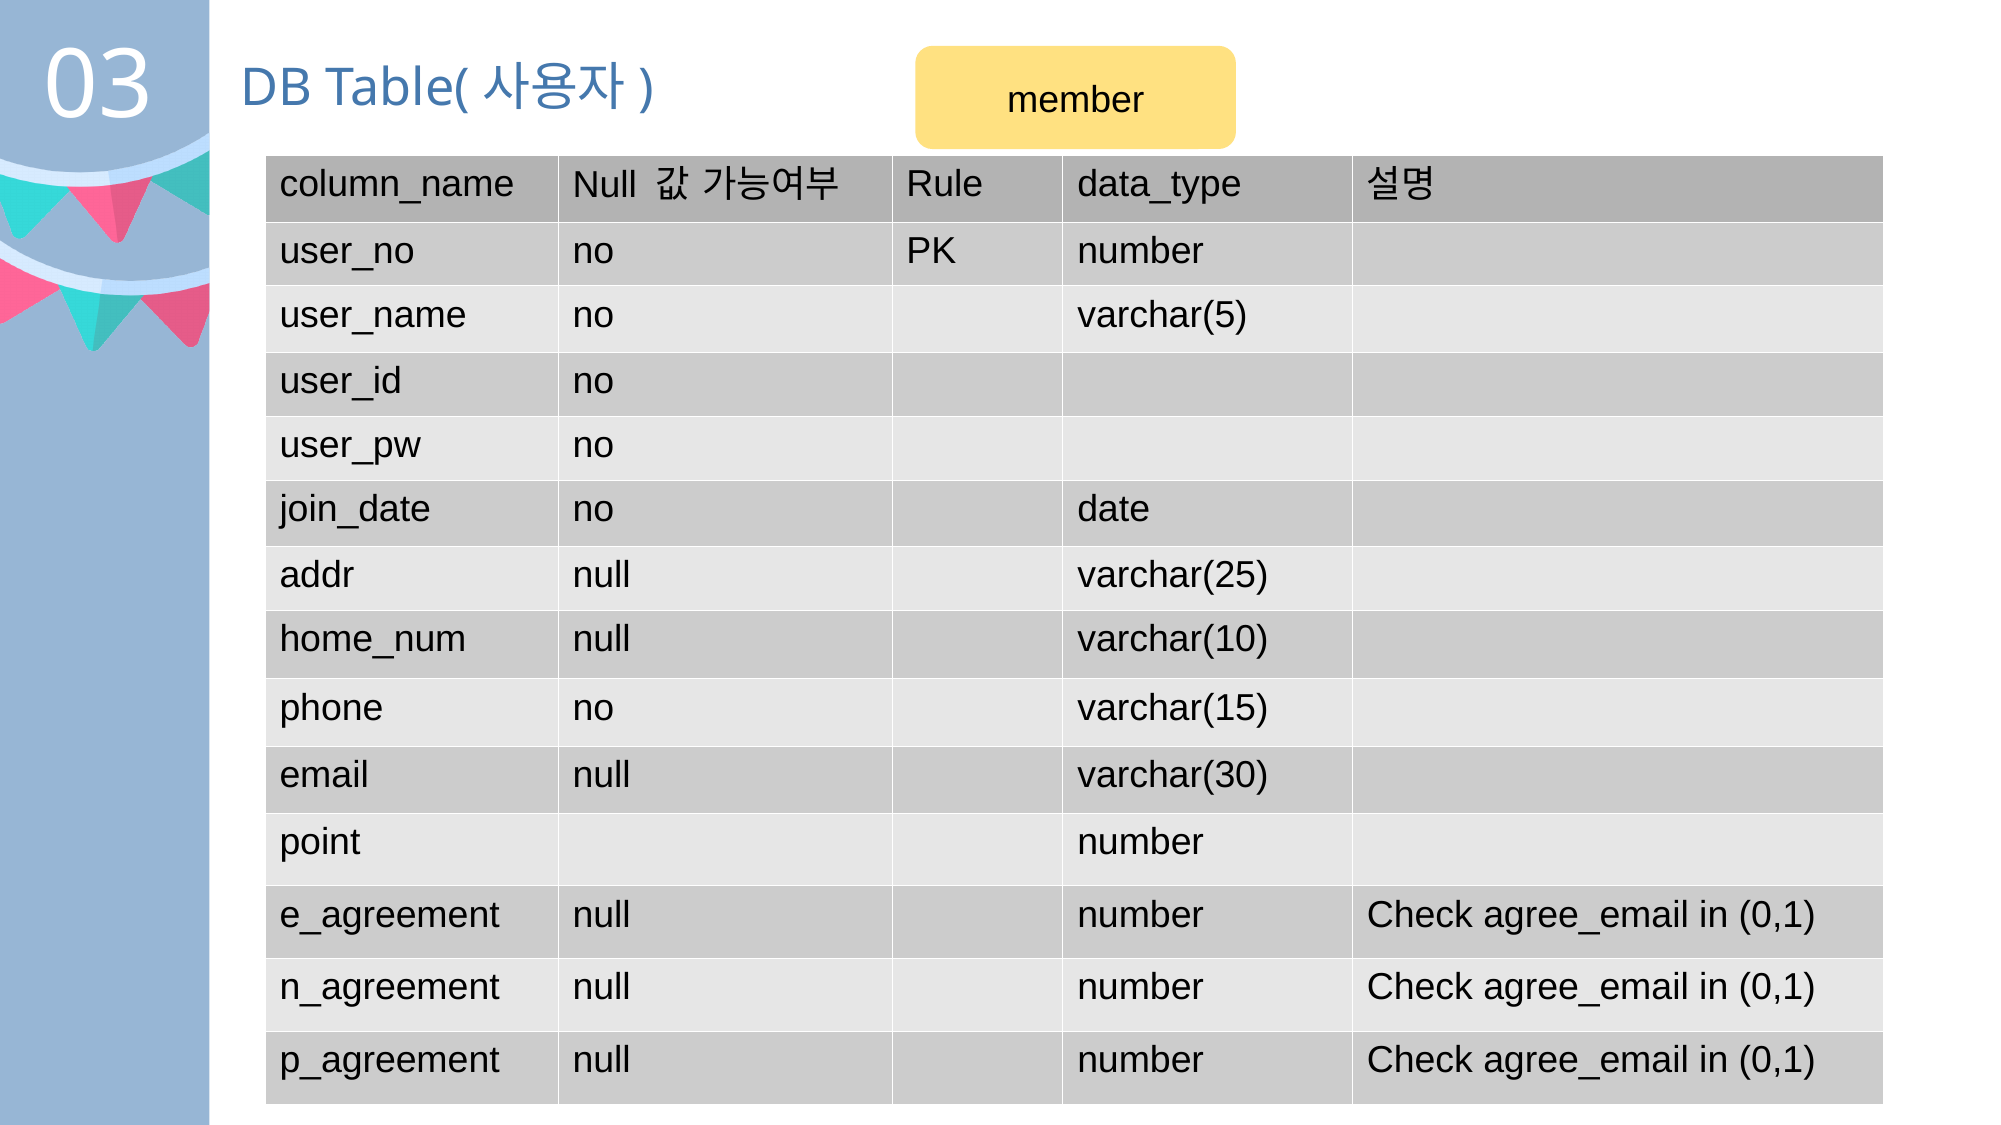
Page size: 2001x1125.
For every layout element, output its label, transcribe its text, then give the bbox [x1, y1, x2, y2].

table_cell date [1063, 481, 1352, 546]
table_cell Check agree_email in (0,1) [1353, 1032, 1883, 1104]
table_cell user_pw [266, 417, 558, 480]
table_cell null [559, 886, 892, 958]
table_cell [559, 814, 892, 885]
table_cell Check agree_email in (0,1) [1353, 886, 1883, 958]
text_box member [913, 43, 1239, 152]
table_cell [1353, 353, 1883, 416]
table_cell number [1063, 959, 1352, 1031]
table_cell p_agreement [266, 1032, 558, 1104]
table_cell varchar(10) [1063, 611, 1352, 678]
table_cell [1063, 353, 1352, 416]
table_cell e_agreement [266, 886, 558, 958]
table_cell null [559, 547, 892, 610]
table_cell [1063, 417, 1352, 480]
table_cell null [559, 747, 892, 813]
table_cell [893, 959, 1062, 1031]
table_cell [1353, 286, 1883, 352]
picture [0, 130, 210, 351]
table_cell no [559, 286, 892, 352]
table_cell [893, 353, 1062, 416]
table_cell null [559, 611, 892, 678]
table_cell email [266, 747, 558, 813]
table_cell user_id [266, 353, 558, 416]
table_cell no [559, 353, 892, 416]
table_cell no [559, 679, 892, 746]
table_cell number [1063, 886, 1352, 958]
table_cell varchar(30) [1063, 747, 1352, 813]
table_cell user_no [266, 223, 558, 285]
table_cell [1353, 747, 1883, 813]
table_cell [893, 611, 1062, 678]
table_cell [893, 286, 1062, 352]
table_cell point [266, 814, 558, 885]
table_cell varchar(25) [1063, 547, 1352, 610]
table_cell [893, 1032, 1062, 1104]
table_cell [1353, 417, 1883, 480]
table_cell [893, 886, 1062, 958]
table_cell number [1063, 814, 1352, 885]
table_cell no [559, 417, 892, 480]
table_cell phone [266, 679, 558, 746]
table_cell [893, 679, 1062, 746]
table_cell [1353, 679, 1883, 746]
table_cell no [559, 481, 892, 546]
table_cell [893, 417, 1062, 480]
table_cell varchar(15) [1063, 679, 1352, 746]
table_cell home_num [266, 611, 558, 678]
table_cell user_name [266, 286, 558, 352]
table_cell PK [893, 223, 1062, 285]
table_cell [893, 814, 1062, 885]
table_header data_type [1063, 156, 1352, 222]
table_cell number [1063, 223, 1352, 285]
table_cell [893, 547, 1062, 610]
table_header Rule [893, 156, 1062, 222]
table_cell [1353, 223, 1883, 285]
table_cell n_agreement [266, 959, 558, 1031]
text_box [0, 354, 212, 1125]
table_cell [893, 481, 1062, 546]
table_cell [893, 747, 1062, 813]
table_cell [1353, 814, 1883, 885]
table_cell [1353, 611, 1883, 678]
table_cell addr [266, 547, 558, 610]
table_cell Check agree_email in (0,1) [1353, 959, 1883, 1031]
table_cell null [559, 959, 892, 1031]
table_cell [1353, 481, 1883, 546]
table_cell no [559, 223, 892, 285]
text_box DB Table(사용자) [225, 45, 923, 124]
table_cell join_date [266, 481, 558, 546]
table_cell varchar(5) [1063, 286, 1352, 352]
text_box [0, 0, 212, 129]
table_header Null 값 가능여부 [559, 156, 892, 222]
table_cell null [559, 1032, 892, 1104]
table_header column_name [266, 156, 558, 222]
table_header 설명 [1353, 156, 1883, 222]
table_cell [1353, 547, 1883, 610]
table_cell number [1063, 1032, 1352, 1104]
text_box 03 [28, 14, 277, 144]
